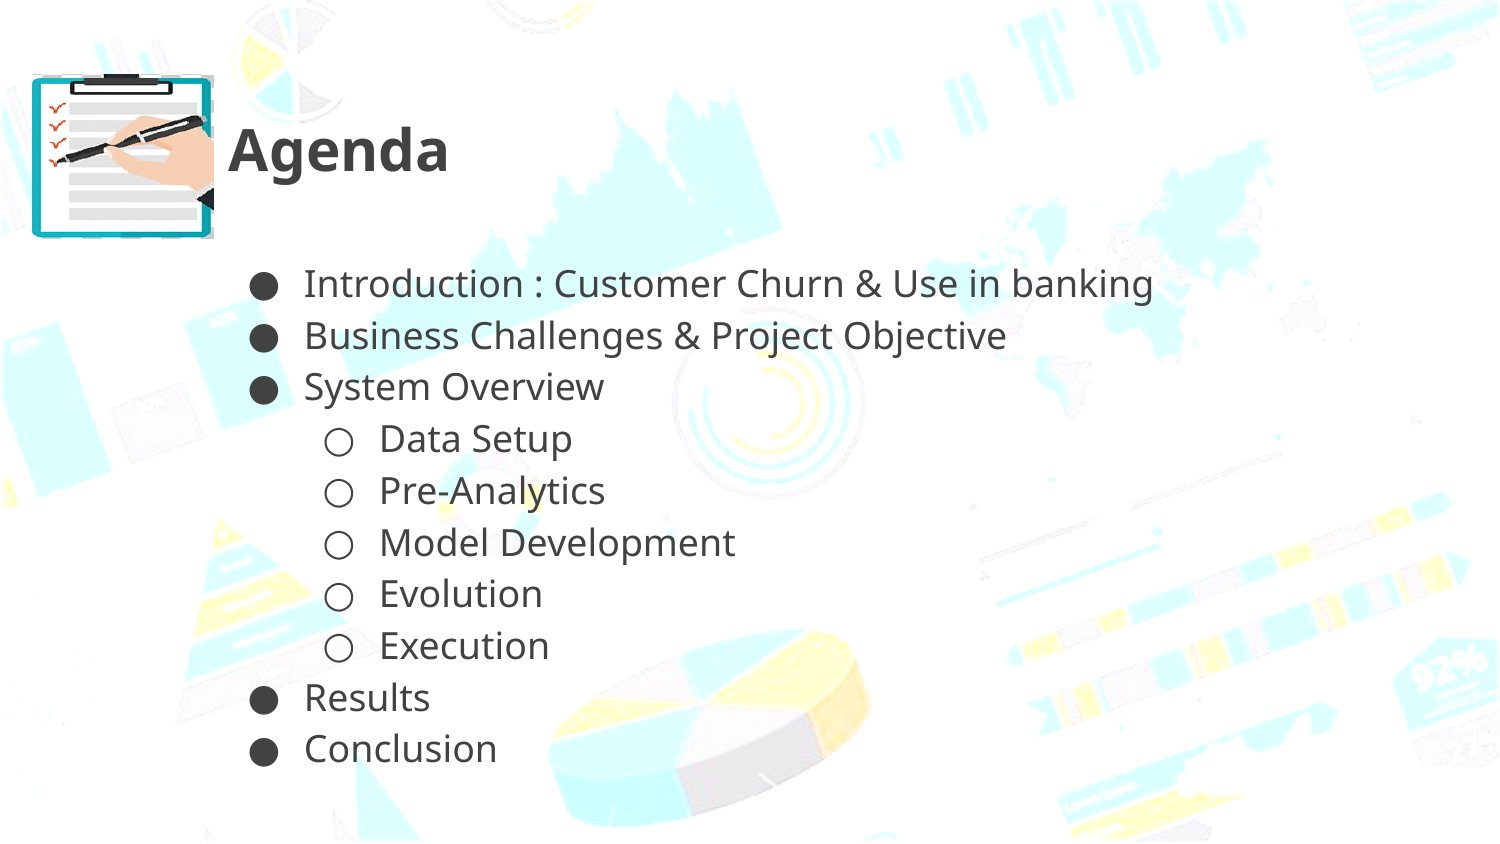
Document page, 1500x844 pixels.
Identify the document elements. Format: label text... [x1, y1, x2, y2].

picture [0, 0, 1500, 844]
list Introduction : Customer Churn & Use in banking Business Challenges & Project Objective System Overview Data Setup Pre-Analytics Model Development Evolution Execution Results Conclusion [213, 238, 1368, 656]
title Agenda [218, 98, 543, 238]
